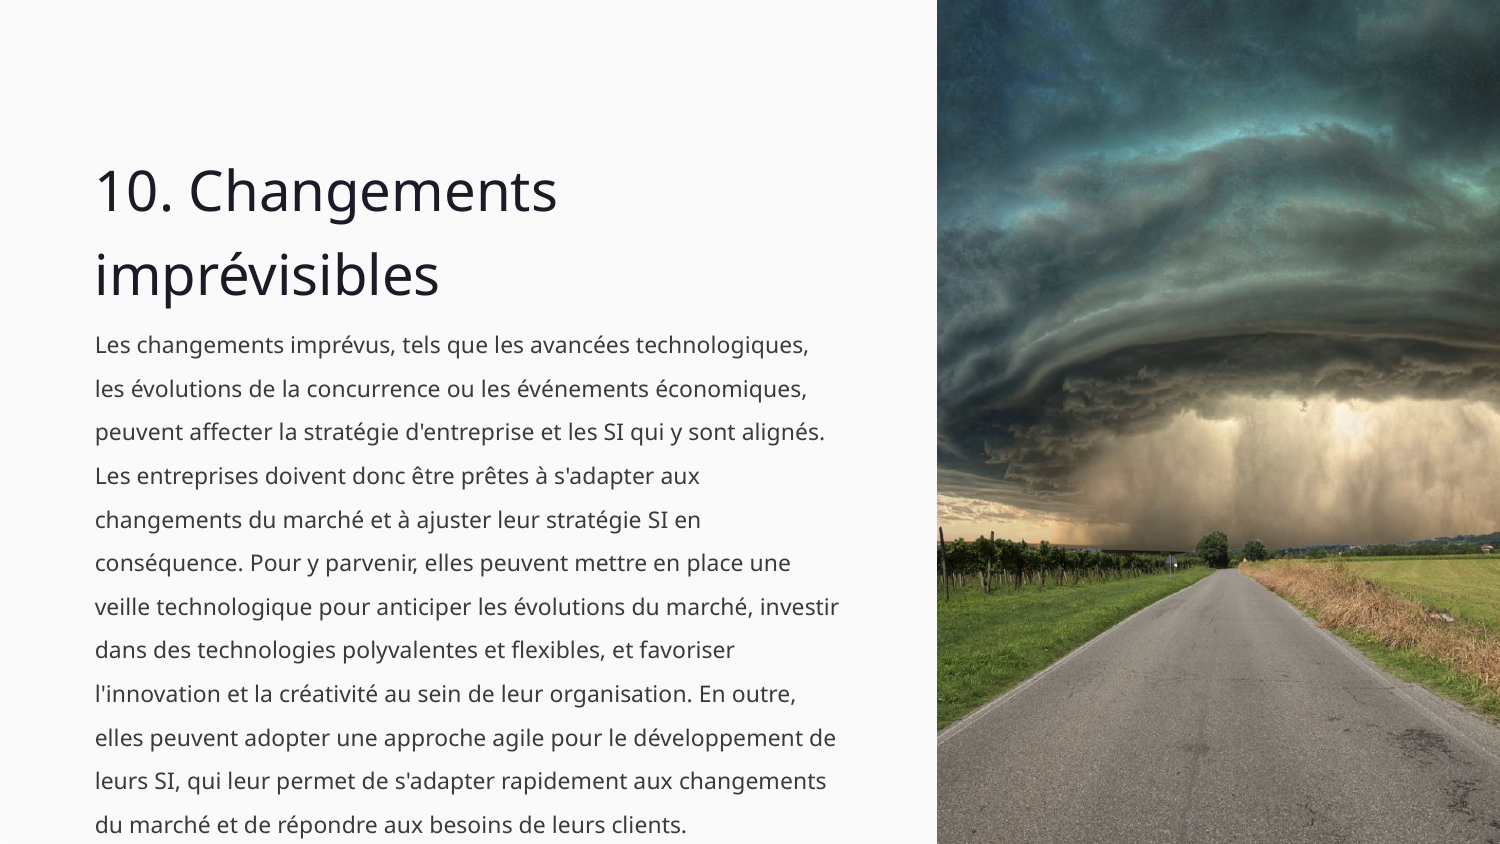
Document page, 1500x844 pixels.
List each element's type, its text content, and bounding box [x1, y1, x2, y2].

text_box 10. Changements imprévisibles [85, 133, 852, 276]
picture [937, 0, 1500, 844]
text_box Les changements imprévus, tels que les avancées technologiques, les évolutions de la concurrence ou les événements économiques, peuvent affecter la stratégie d'entreprise et les SI qui y sont alignés. Les entreprises doivent donc être prêtes à s'adapter aux changements du marché et à ajuster leur stratégie SI en conséquence. Pour y parvenir, elles peuvent mettre en place une veille technologique pour anticiper les évolutions du marché, investir dans des technologies polyvalentes et flexibles, et favoriser l'innovation et la créativité au sein de leur organisation. En outre, elles peuvent adopter une approche agile pour le développement de leurs SI, qui leur permet de s'adapter rapidement aux changements du marché et de répondre aux besoins de leurs clients. [85, 309, 852, 711]
text_box [0, 0, 935, 844]
